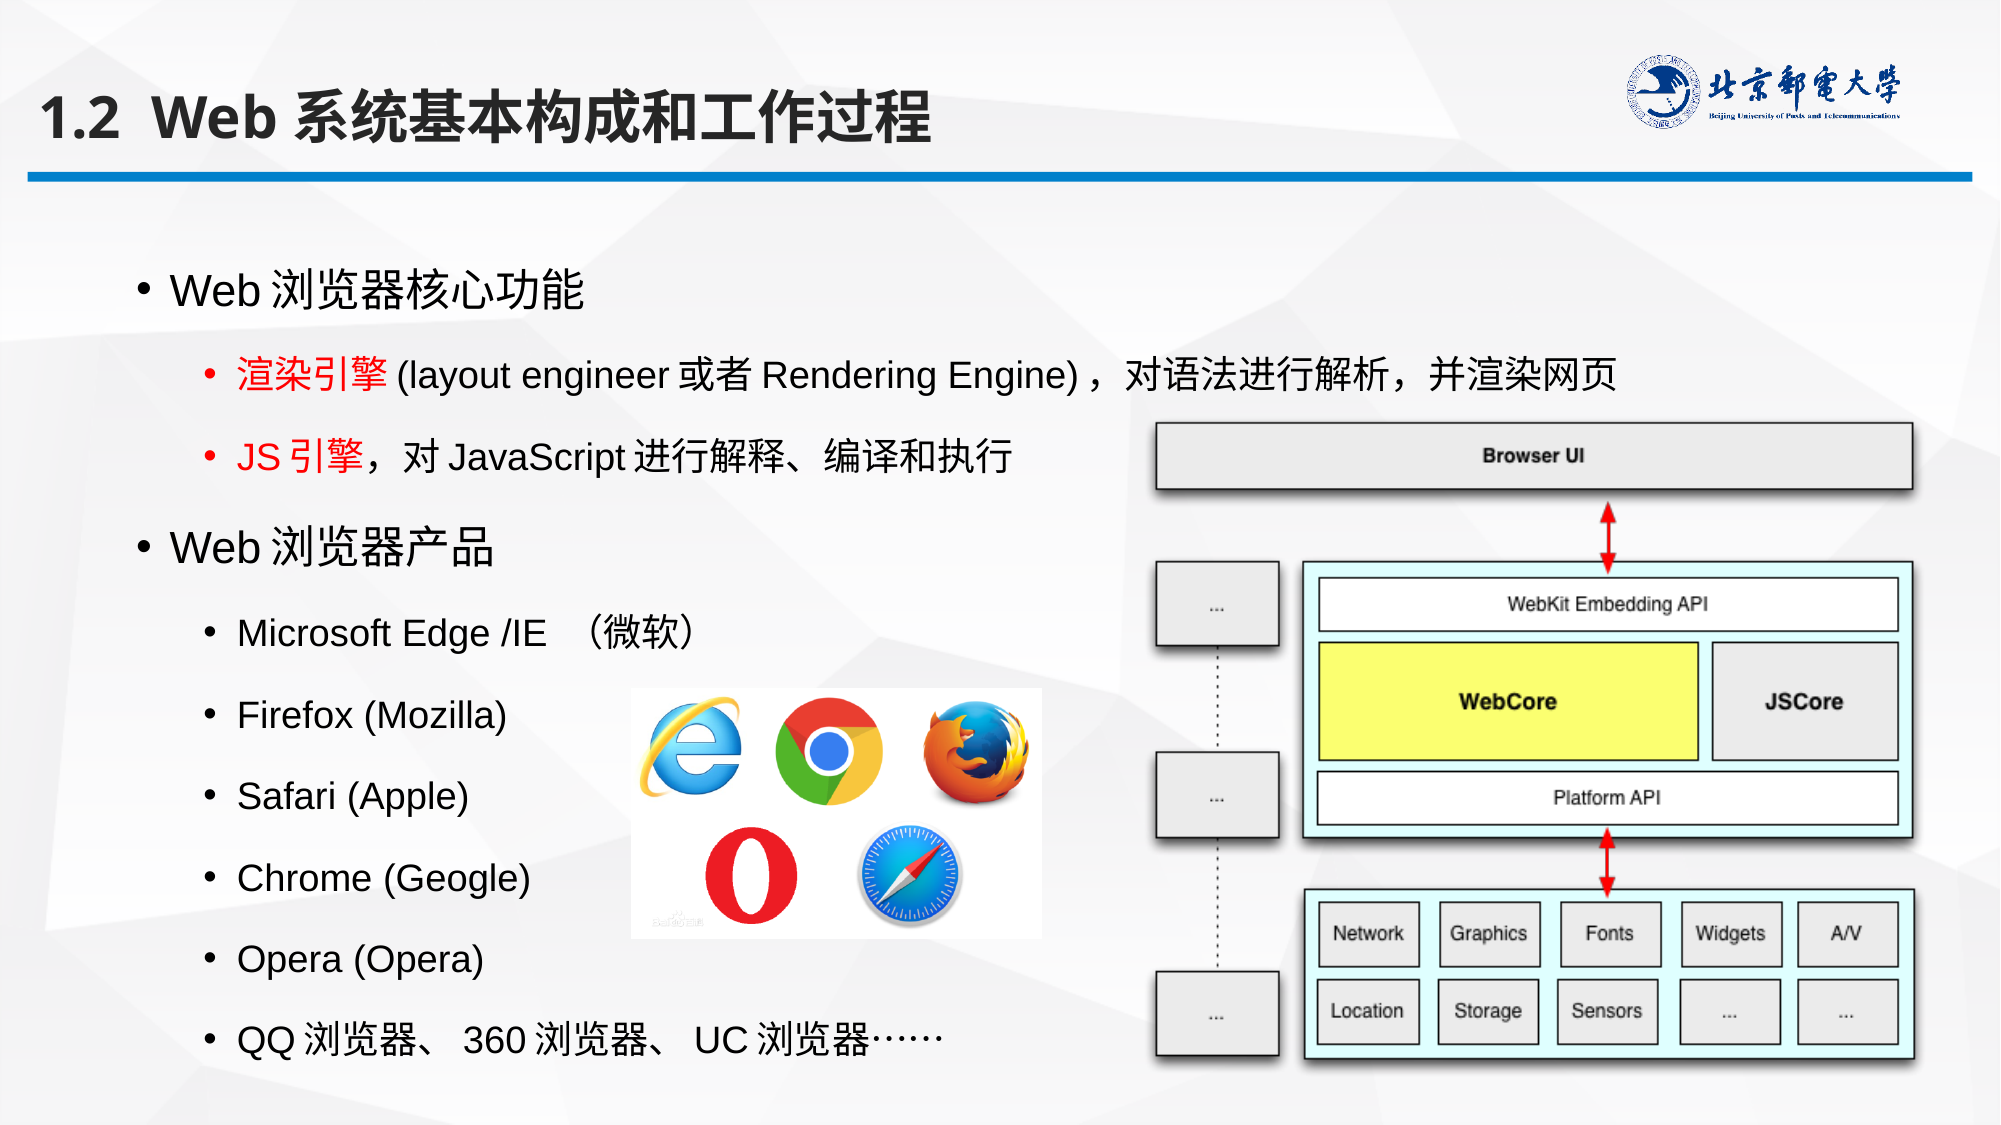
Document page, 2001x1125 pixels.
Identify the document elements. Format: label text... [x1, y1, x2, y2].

text_box [26, 171, 1973, 183]
text_box 1.2 Web系统基本构成和工作过程 [23, 73, 957, 158]
picture [0, 0, 2000, 1125]
text_box Web浏览器核心功能 渲染引擎(layout engineer或者Rendering Engine)，对语法进行解析，并渲染网页 JS引擎，对JavaScript进行解释、编译和执行 Web浏览器产品 Microsoft Edge /IE （微软） Firefox (Mozilla) Safari (Apple) Chrome (Geogle) Opera (Opera) QQ浏览器、360浏览器、UC浏览器…… [53, 221, 1845, 1077]
